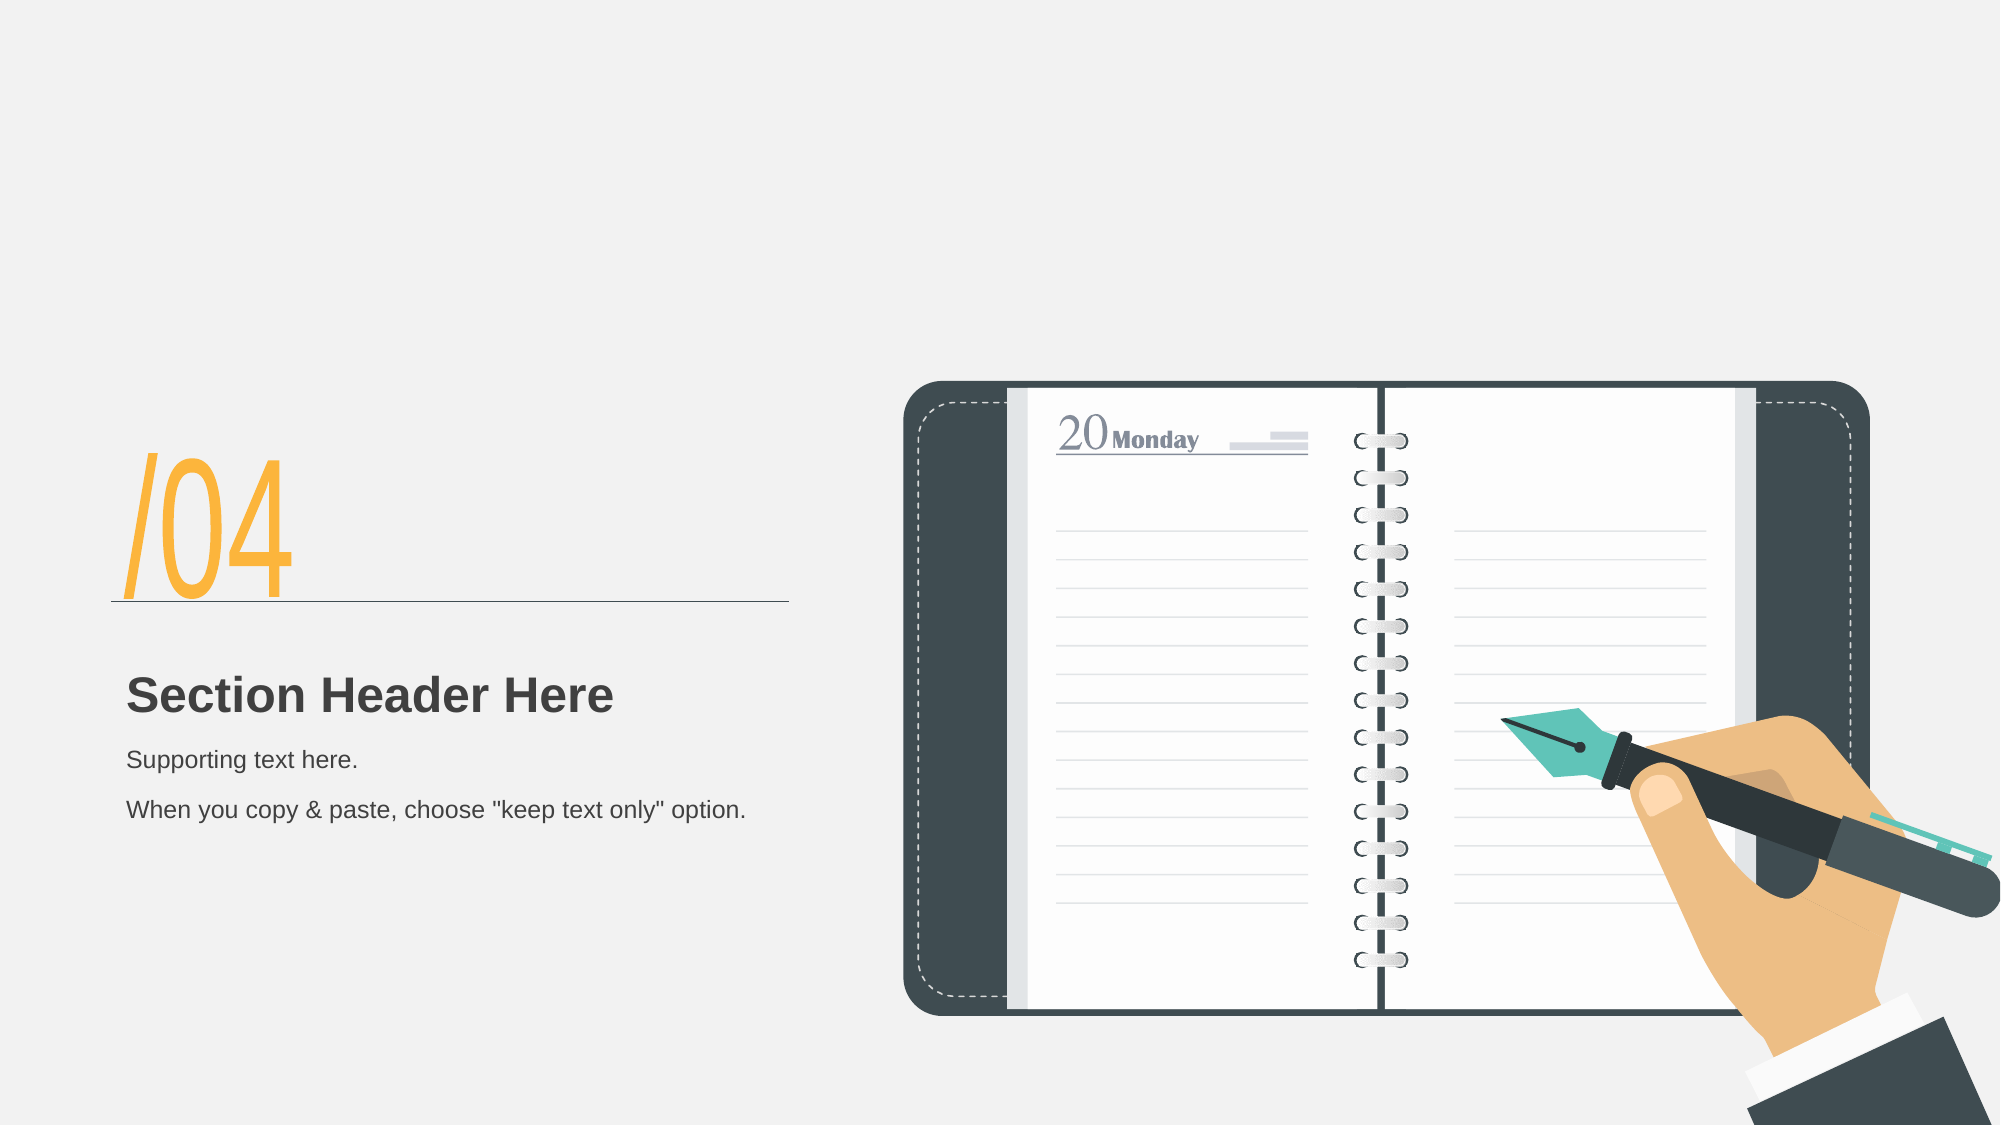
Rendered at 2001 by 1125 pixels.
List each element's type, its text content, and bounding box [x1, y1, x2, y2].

picture [1358, 621, 1404, 631]
picture [1358, 696, 1404, 705]
picture [1356, 508, 1406, 514]
picture [1358, 658, 1404, 668]
picture [1358, 770, 1404, 780]
picture [1356, 887, 1406, 893]
list Supporting text here. When you copy & paste, choose "keep text only" option. [111, 735, 901, 914]
picture [1358, 918, 1404, 928]
picture [1358, 510, 1404, 520]
picture [1358, 733, 1404, 742]
picture [1356, 961, 1406, 967]
picture [1358, 844, 1404, 854]
picture [1356, 434, 1406, 440]
picture [1358, 881, 1404, 891]
picture [1356, 582, 1406, 588]
picture [1358, 807, 1404, 817]
title Section Header Here [111, 604, 901, 731]
picture [1358, 436, 1404, 446]
picture [1356, 471, 1406, 477]
picture [1358, 955, 1404, 965]
picture [1358, 584, 1404, 594]
picture [1358, 547, 1404, 557]
picture [1356, 545, 1406, 551]
picture [1358, 473, 1404, 483]
picture [1356, 924, 1406, 930]
